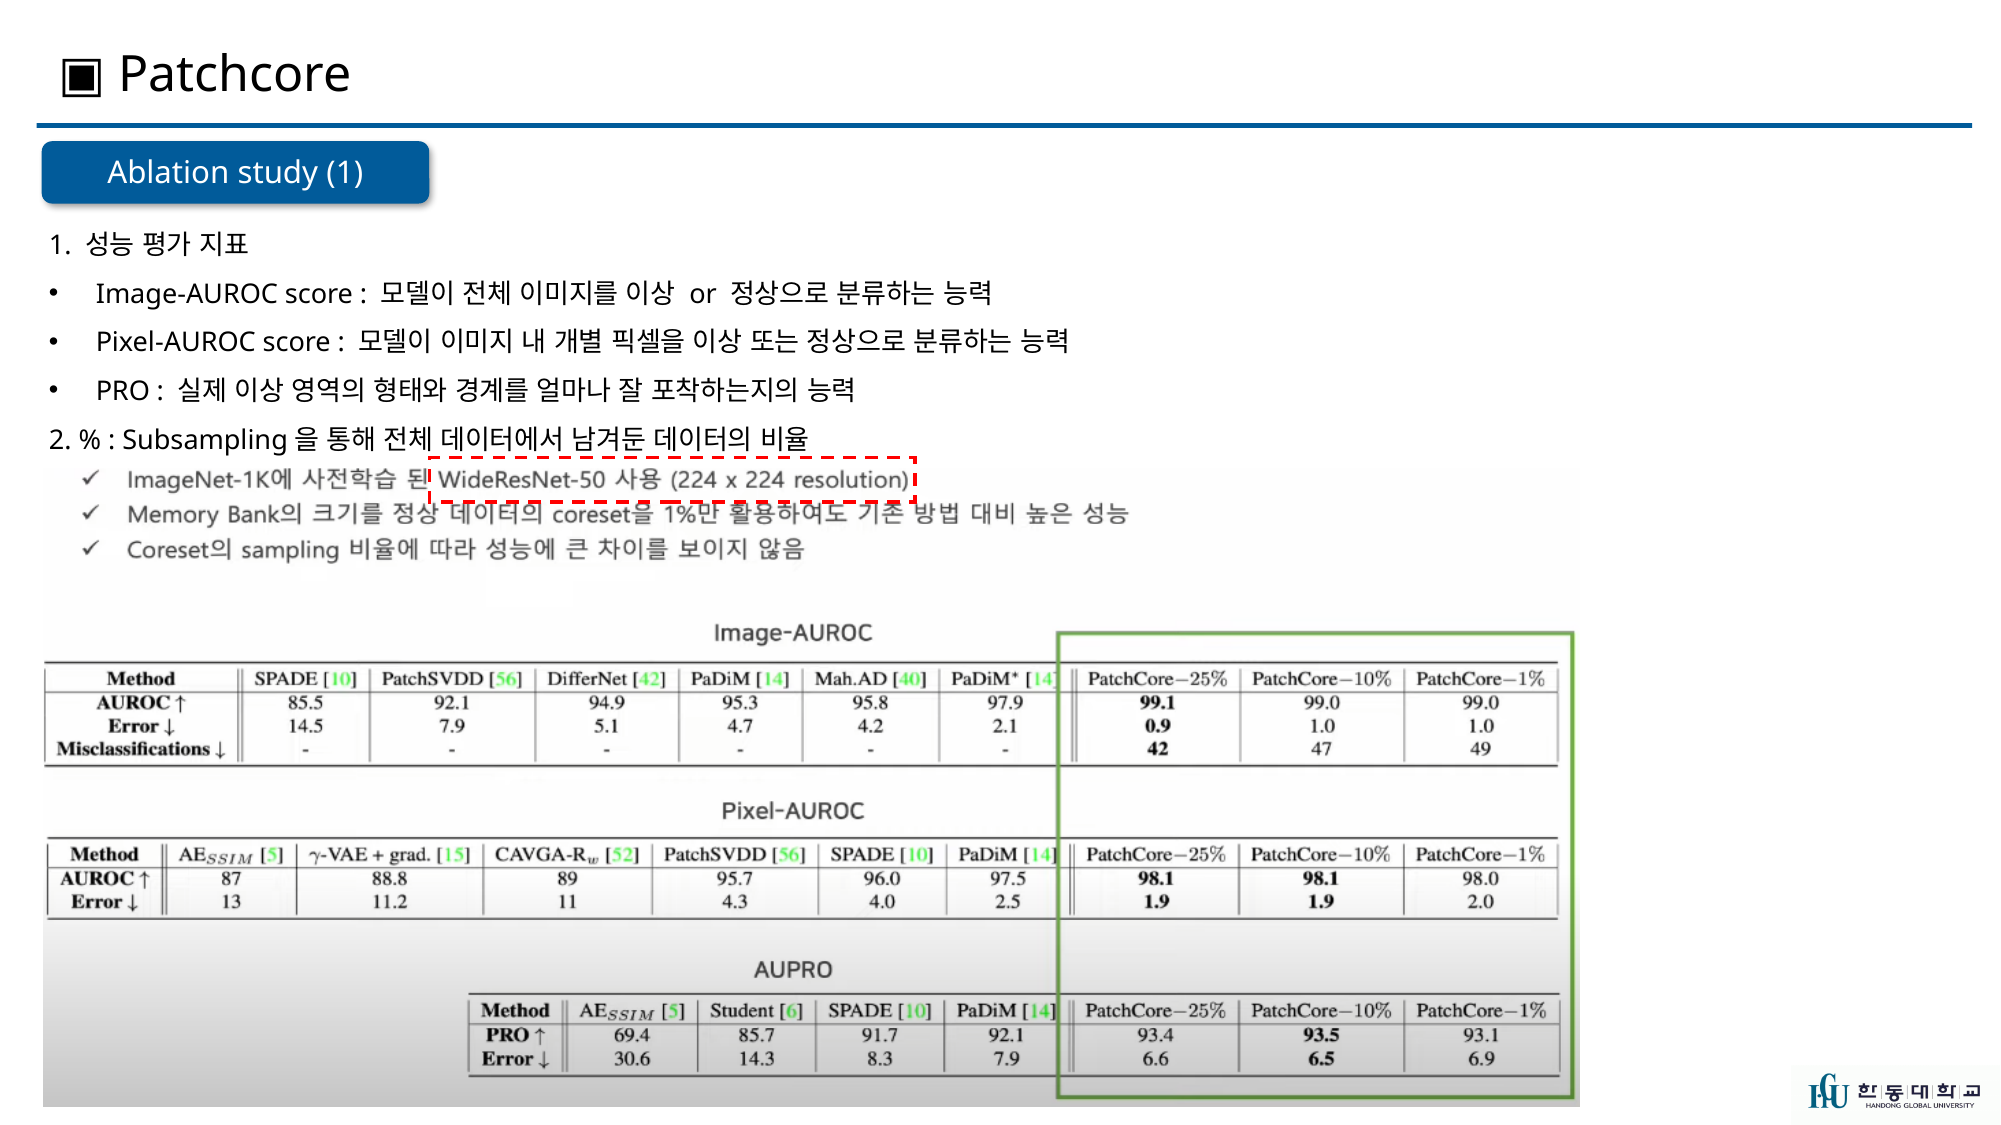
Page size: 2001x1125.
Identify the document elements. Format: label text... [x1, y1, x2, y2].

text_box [43, 457, 1580, 1107]
text_box Ablation study (1) [41, 141, 430, 203]
text_box ▣ Patchcore [43, 33, 1029, 109]
text_box 1. 성능 평가 지표 Image-AUROC score : 모델이 전체 이미지를 이상 or 정상으로 분류하는 능력 Pixel-AUROC score : 모델이 이미지 내 개별 픽셀을 이상 또는 정상으로 분류하는 능력 PRO : 실제 이상 영역의 형태와 경계를 얼마나 잘 포착하는지의 능력 2. % : Subsampling을 통해 전체 데이터에서 남겨둔 데이터의 비율 [34, 203, 1966, 462]
picture [1791, 1065, 2000, 1125]
